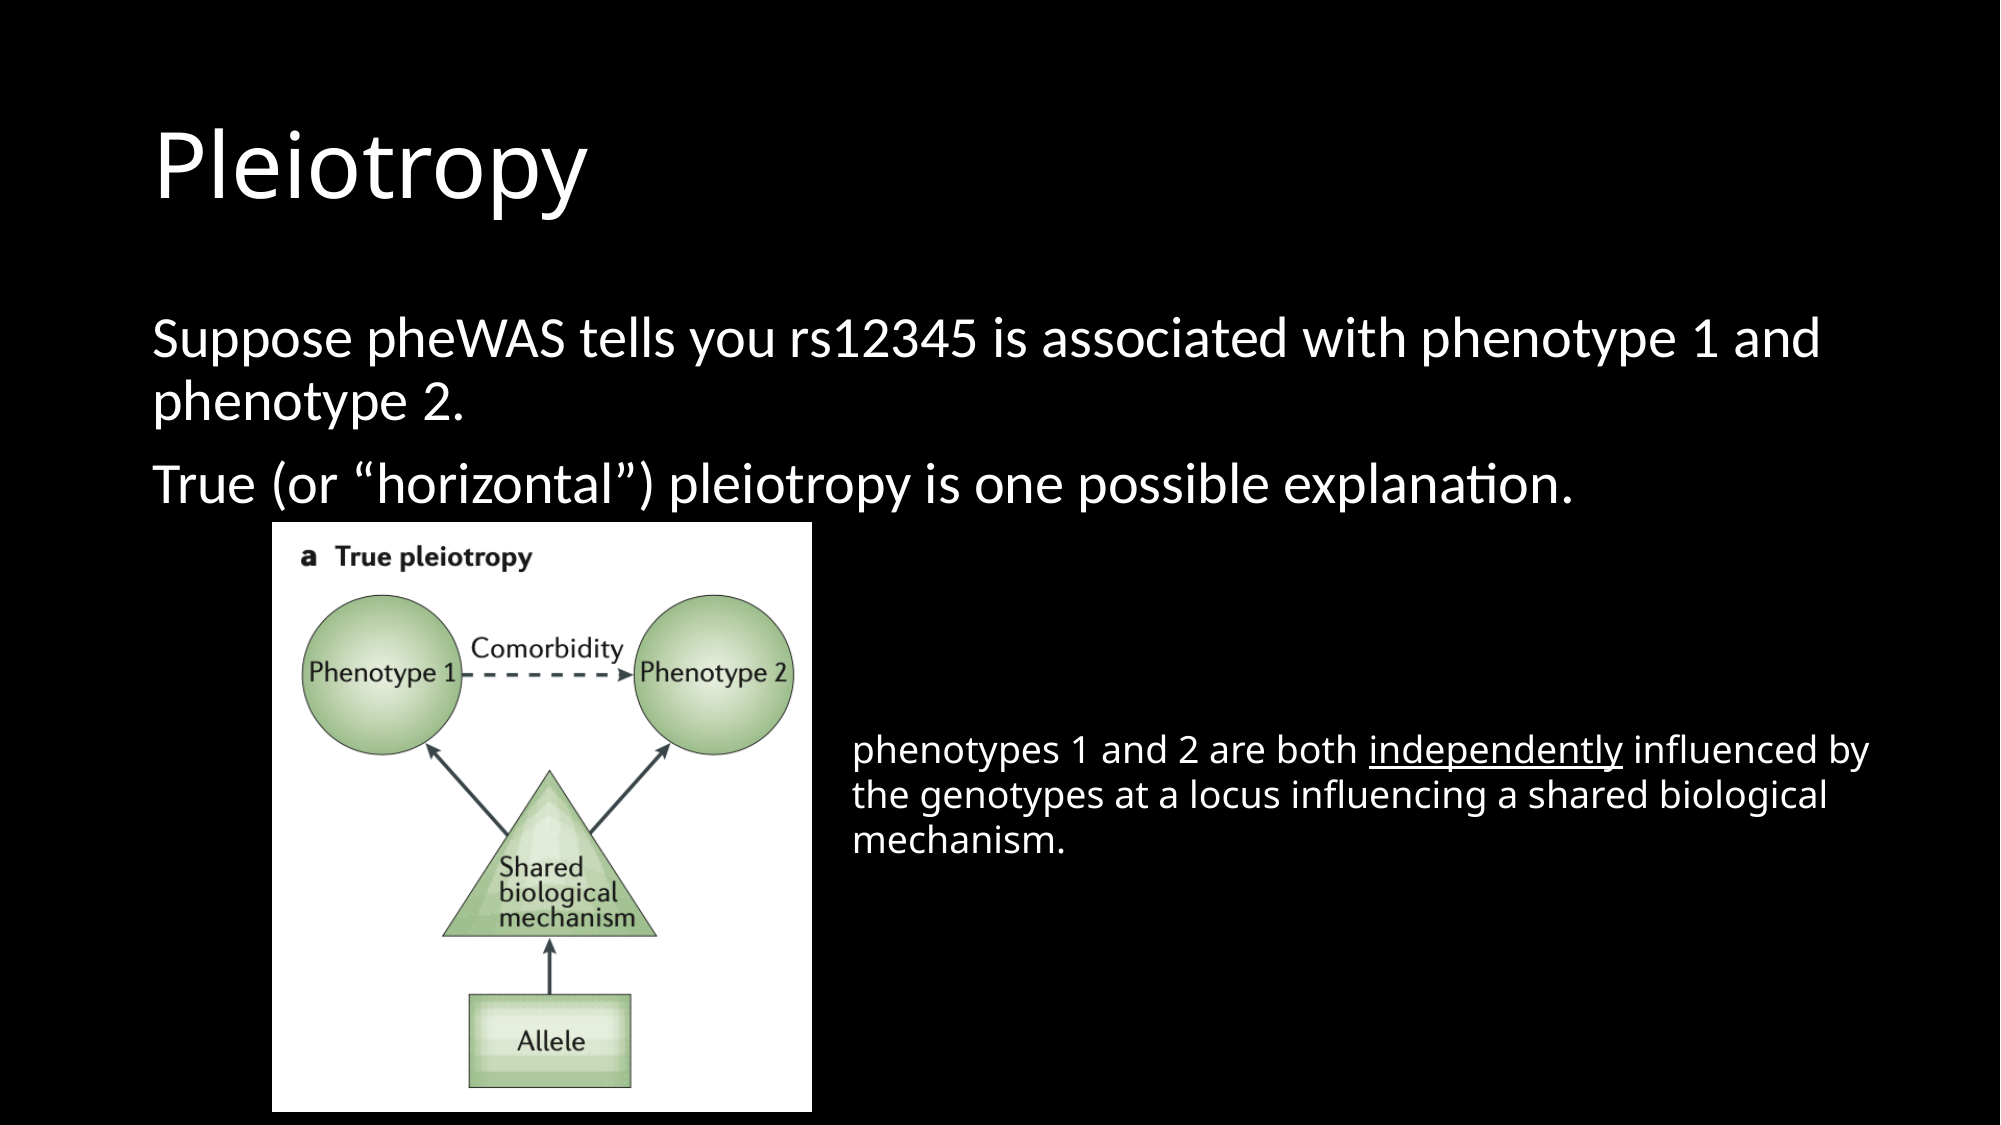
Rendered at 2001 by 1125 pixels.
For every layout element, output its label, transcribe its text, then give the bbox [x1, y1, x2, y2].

list Suppose pheWAS tells you rs12345 is associated with phenotype 1 and phenotype 2. True (or “horizontal”) pleiotropy is one possible explanation. [137, 299, 1863, 1014]
picture [272, 522, 812, 1112]
text_box phenotypes 1 and 2 are both independently influenced by the genotypes at a locus influencing a shared biological mechanism. [837, 718, 1924, 869]
title Pleiotropy [137, 59, 1863, 278]
